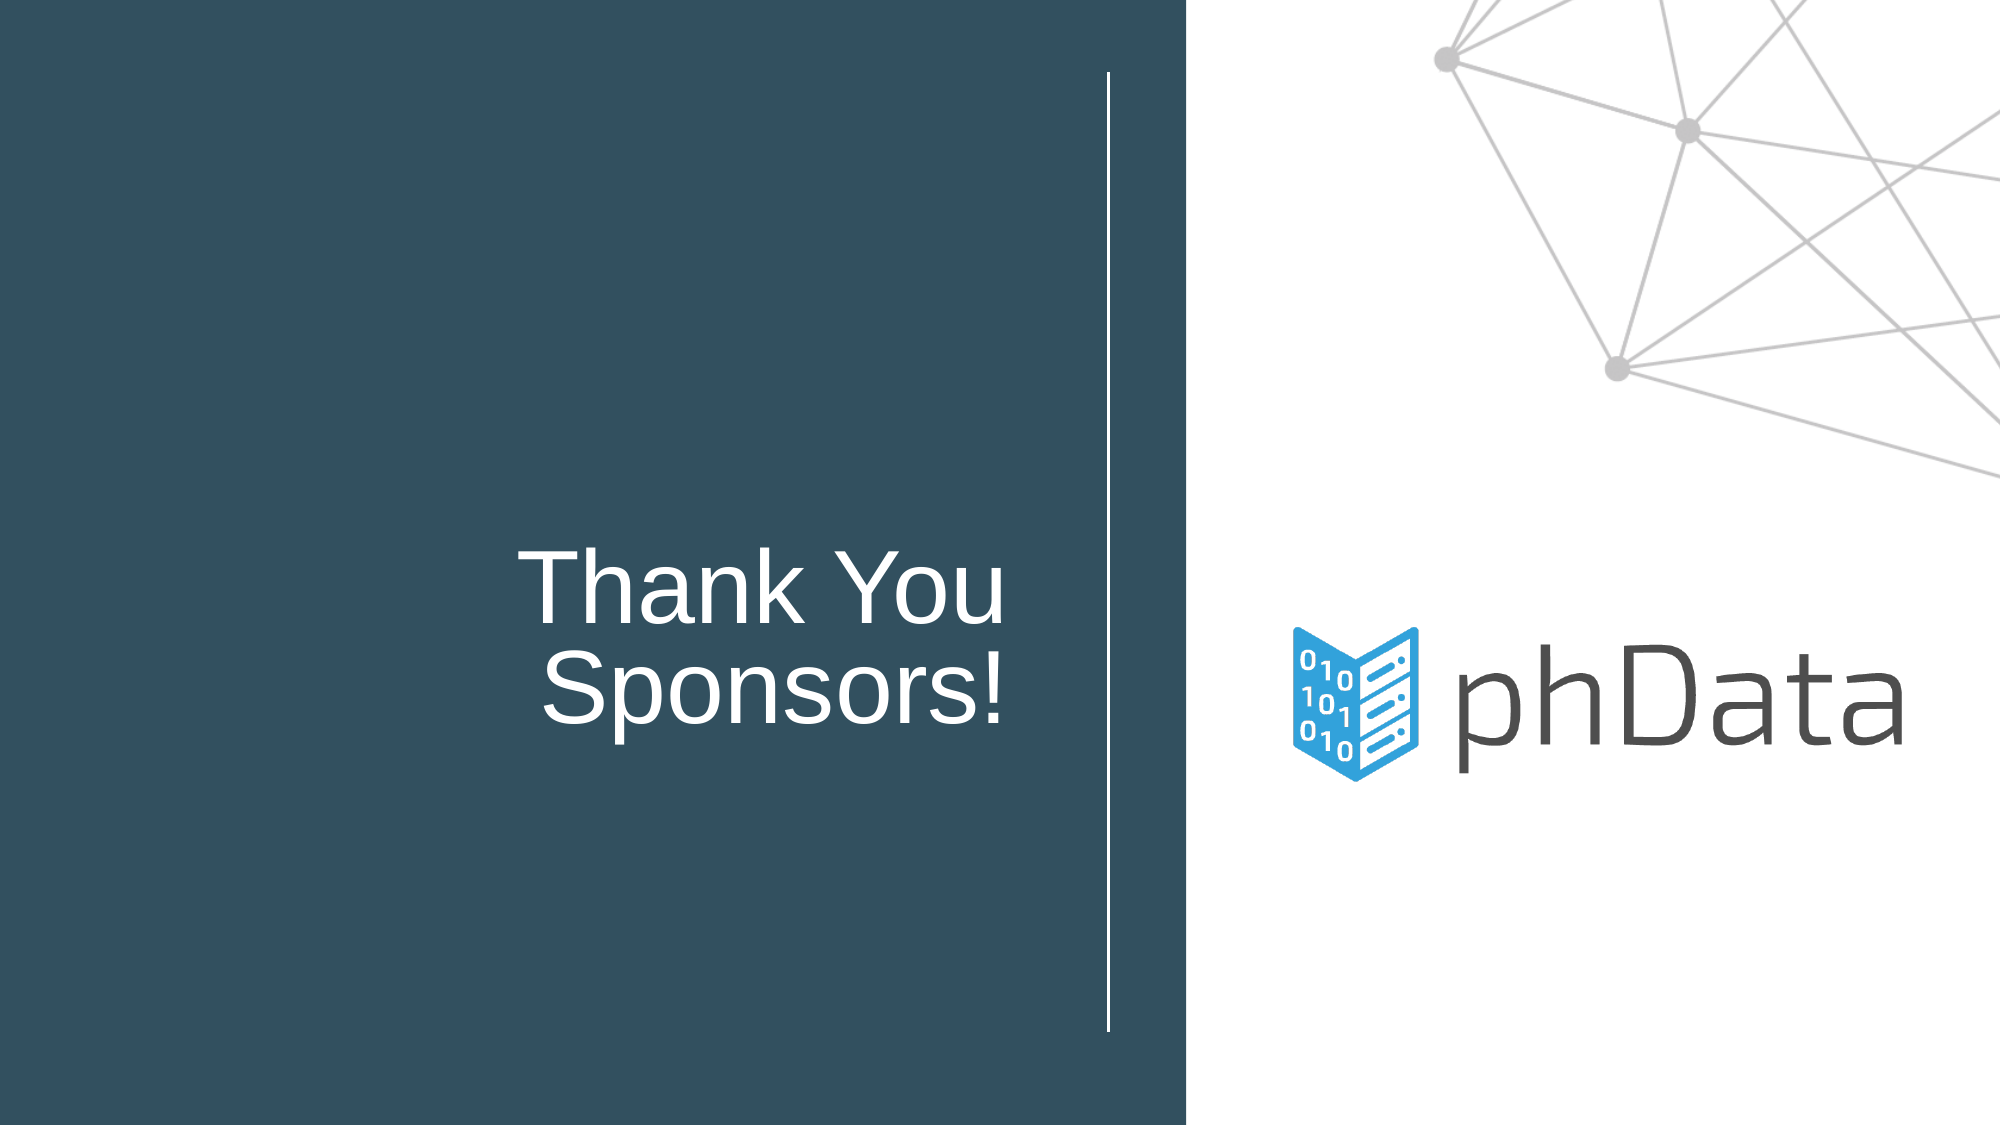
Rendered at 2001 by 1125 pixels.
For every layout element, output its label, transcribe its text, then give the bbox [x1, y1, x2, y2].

picture [1250, 560, 1942, 837]
picture [1420, 0, 2000, 521]
title Thank You Sponsors! [75, 162, 1030, 818]
